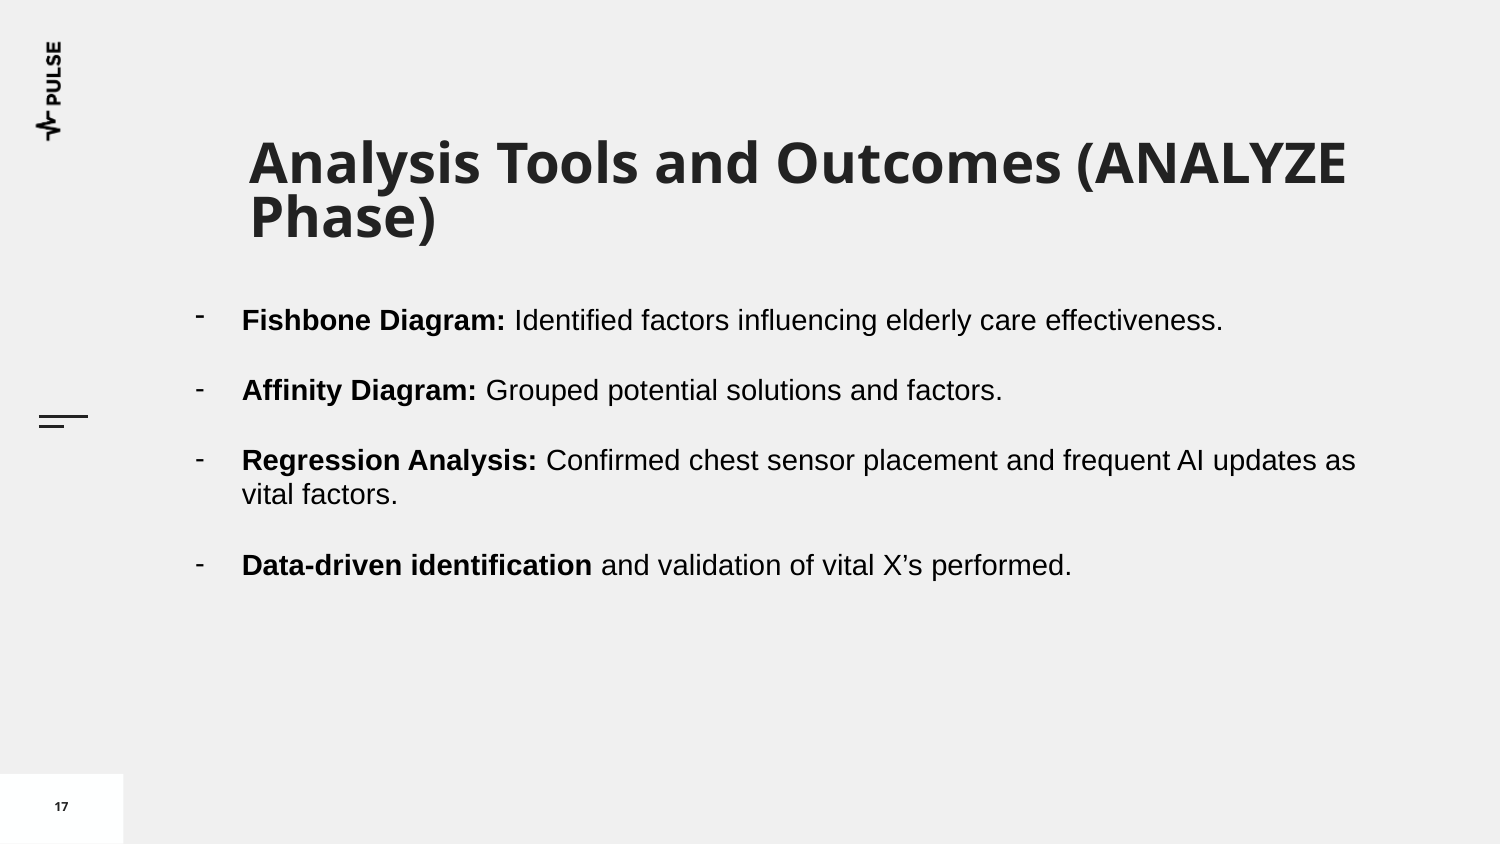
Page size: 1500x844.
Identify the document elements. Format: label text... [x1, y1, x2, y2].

title Analysis Tools and Outcomes (ANALYZE Phase) [249, 116, 1376, 271]
picture [16, 16, 91, 158]
text_box Fishbone Diagram: Identified factors influencing elderly care effectiveness. Affinity Diagram: Grouped potential solutions and factors. Regression Analysis: Confirmed chest sensor placement and frequent AI updates as vital factors. Data-driven identification and validation of vital X’s performed. [180, 293, 1376, 624]
